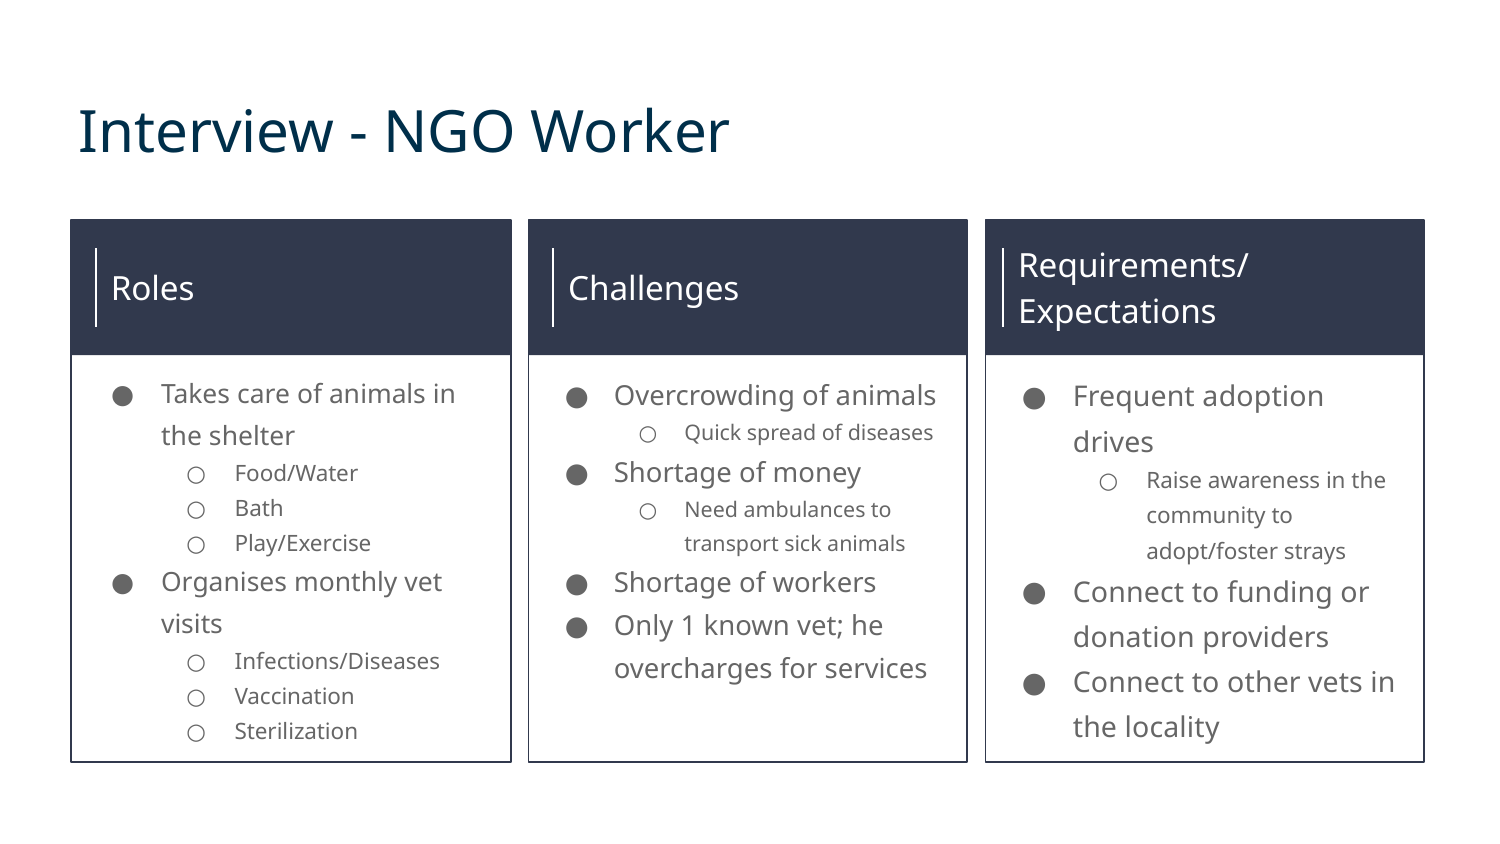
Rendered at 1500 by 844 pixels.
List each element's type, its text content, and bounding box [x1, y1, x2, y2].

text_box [70, 219, 512, 763]
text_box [528, 219, 968, 763]
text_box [985, 219, 1425, 763]
title Interview - NGO Worker [63, 75, 1437, 188]
